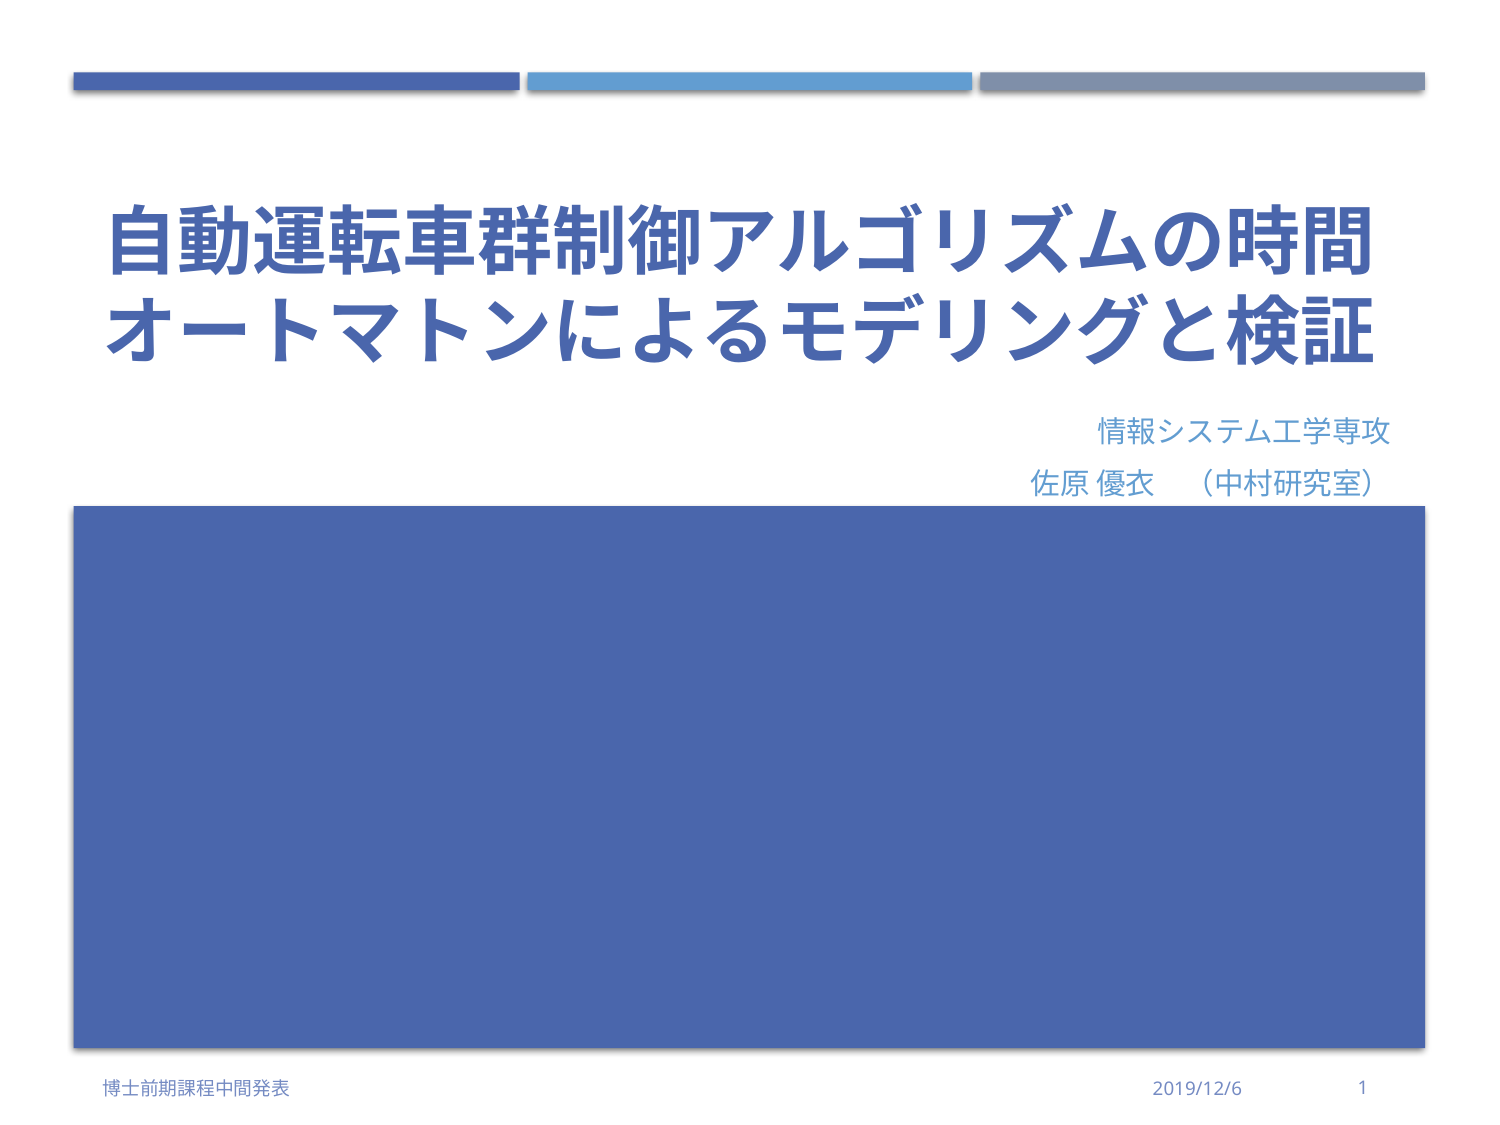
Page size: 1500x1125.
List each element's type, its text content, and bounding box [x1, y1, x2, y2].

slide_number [907, 1058, 1256, 1119]
subtitle 情報システム工学専攻 佐原 優衣 （中村研究室） [87, 405, 1406, 509]
footer 博士前期課程中間発表 [87, 1058, 907, 1119]
title 自動運転車群制御アルゴリズムの時間オートマトンによるモデリングと検証 [87, 87, 1406, 382]
slide_number 1 [1256, 1058, 1384, 1119]
